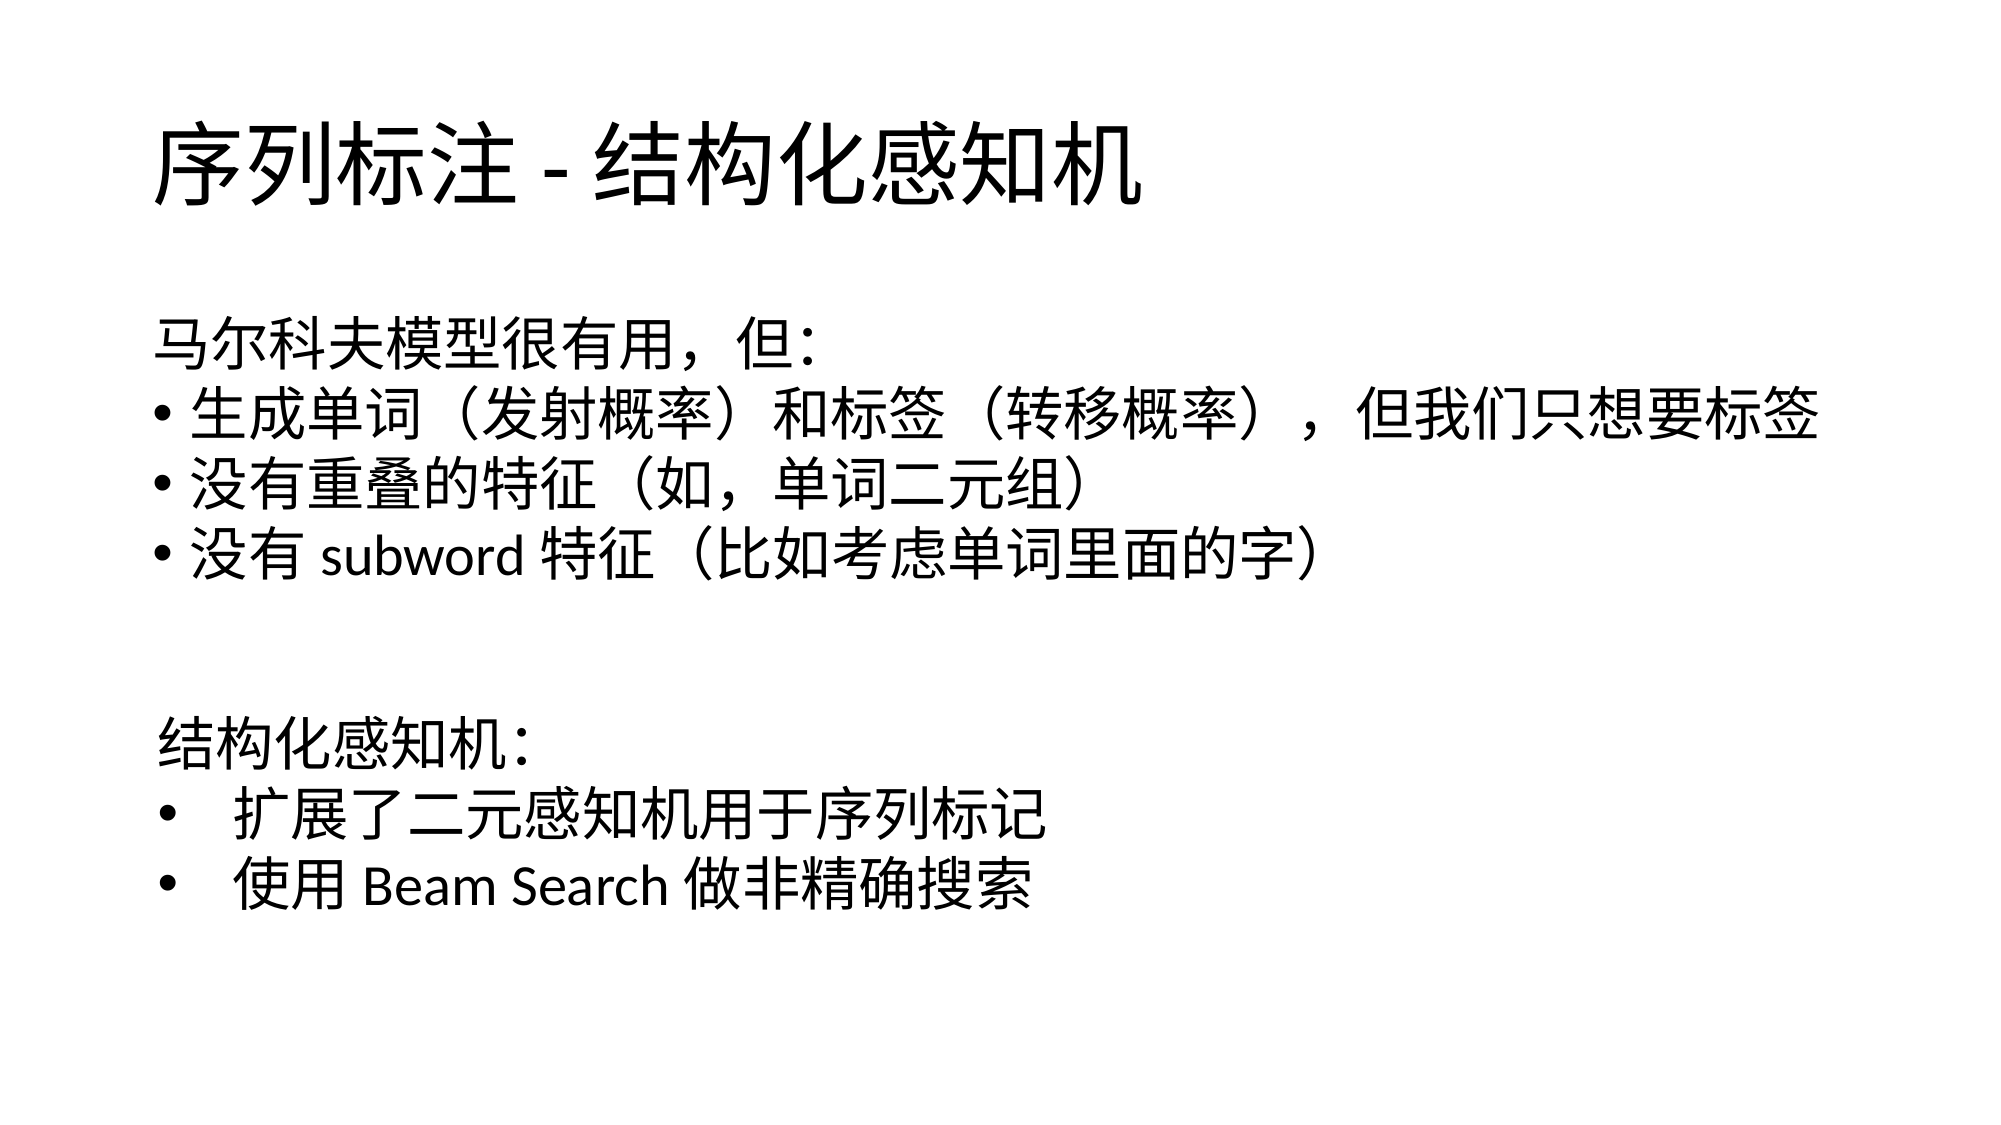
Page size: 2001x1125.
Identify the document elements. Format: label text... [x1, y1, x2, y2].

title 序列标注-结构化感知机 [137, 59, 1863, 278]
text_box 结构化感知机： 扩展了二元感知机用于序列标记 使用Beam Search做非精确搜索 [142, 699, 1063, 925]
list 马尔科夫模型很有用，但： 生成单词（发射概率）和标签（转移概率），但我们只想要标签 没有重叠的特征（如，单词二元组） 没有subword特征（比如考虑单词里面的字） [137, 299, 1863, 631]
